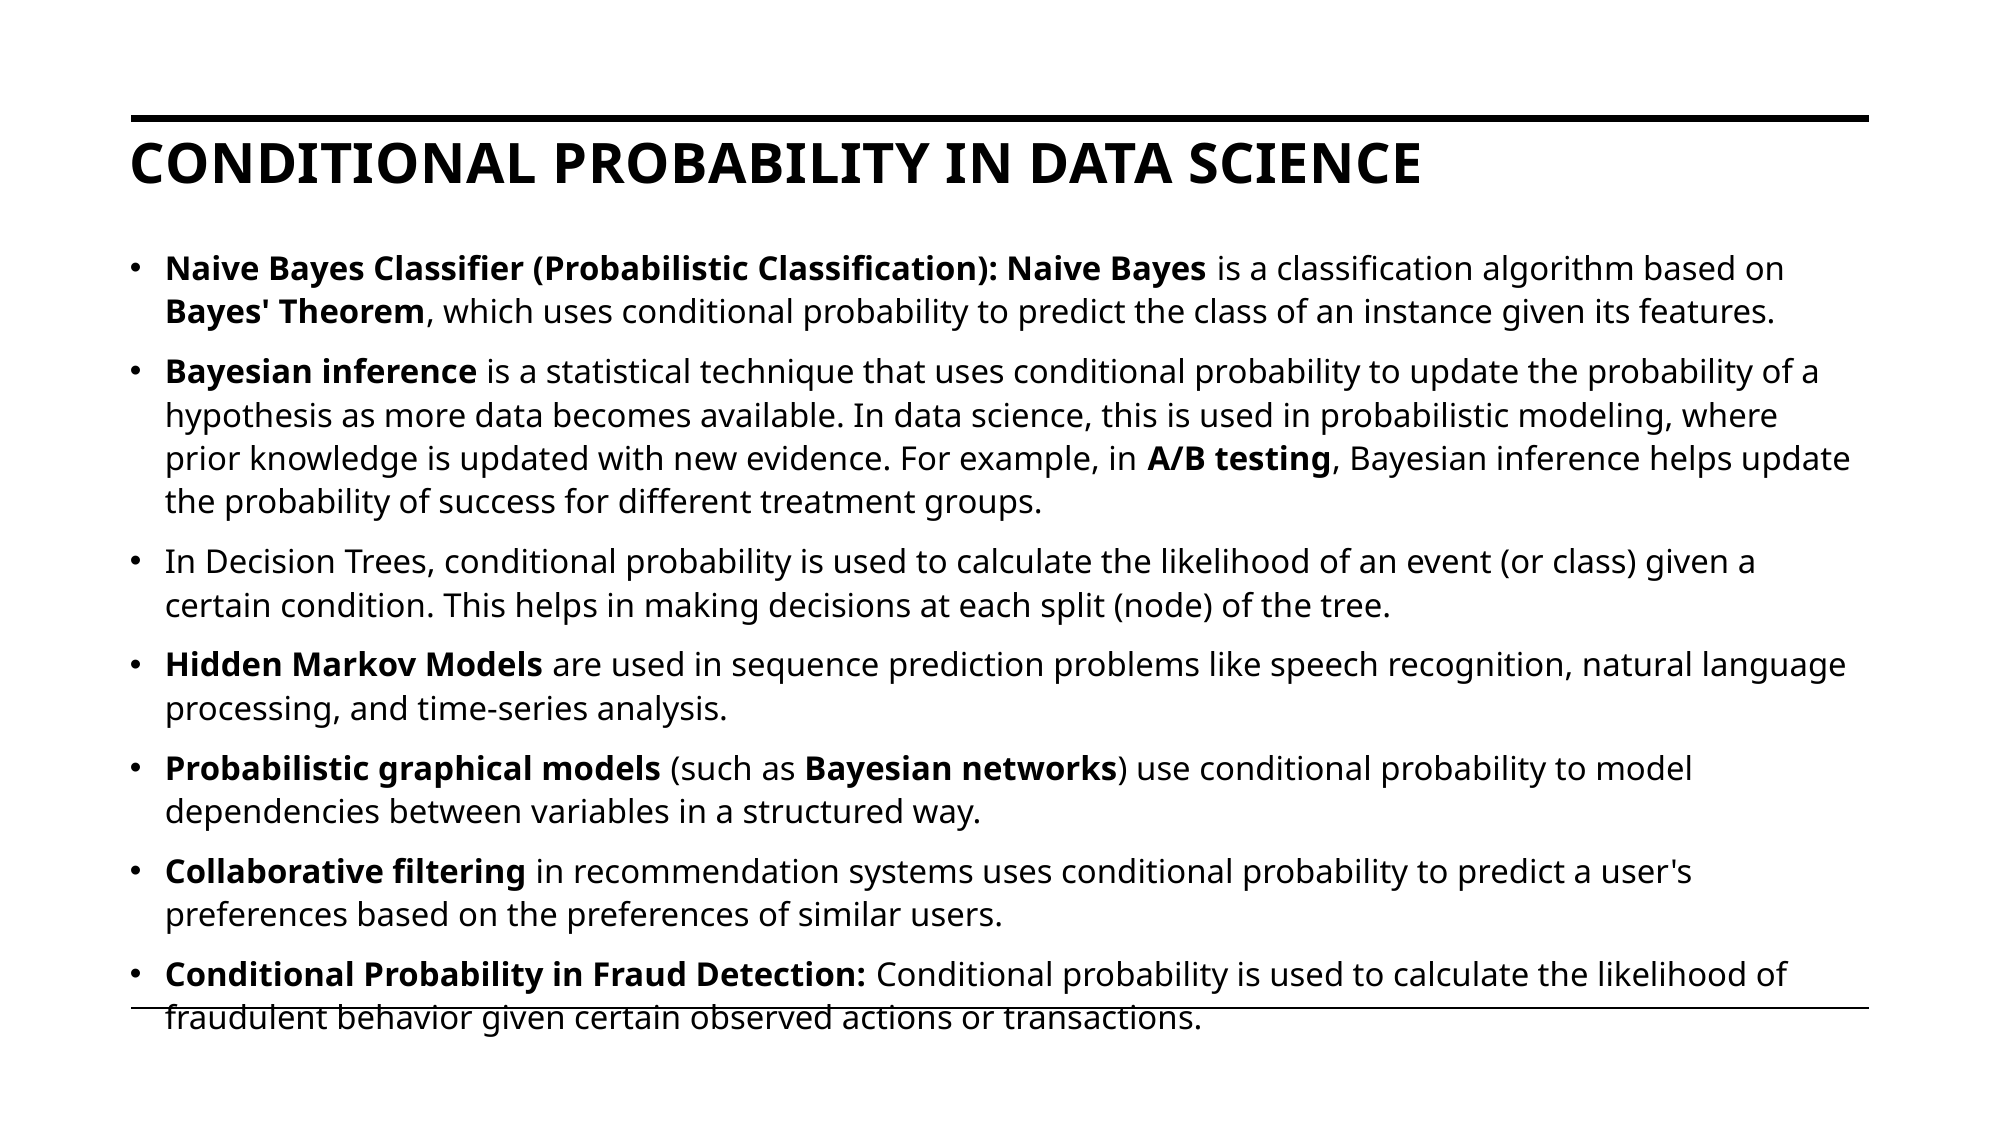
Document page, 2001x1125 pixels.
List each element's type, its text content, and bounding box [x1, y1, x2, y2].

title Conditional Probability in Data Science [114, 120, 1869, 236]
list Naive Bayes Classifier (Probabilistic Classification): Naive Bayes is a classification algorithm based on Bayes' Theorem, which uses conditional probability to predict the class of an instance given its features. Bayesian inference is a statistical technique that uses conditional probability to update the probability of a hypothesis as more data becomes available. In data science, this is used in probabilistic modeling, where prior knowledge is updated with new evidence. For example, in A/B testing, Bayesian inference helps update the probability of success for different treatment groups. In Decision Trees, conditional probability is used to calculate the likelihood of an event (or class) given a certain condition. This helps in making decisions at each split (node) of the tree. Hidden Markov Models are used in sequence prediction problems like speech recognition, natural language processing, and time-series analysis. Probabilistic graphical models (such as Bayesian networks) use conditional probability to model dependencies between variables in a structured way. Collaborative filtering in recommendation systems uses conditional probability to predict a user's preferences based on the preferences of similar users. Conditional Probability in Fraud Detection: Conditional probability is used to calculate the likelihood of fraudulent behavior given certain observed actions or transactions. [114, 236, 1869, 1045]
